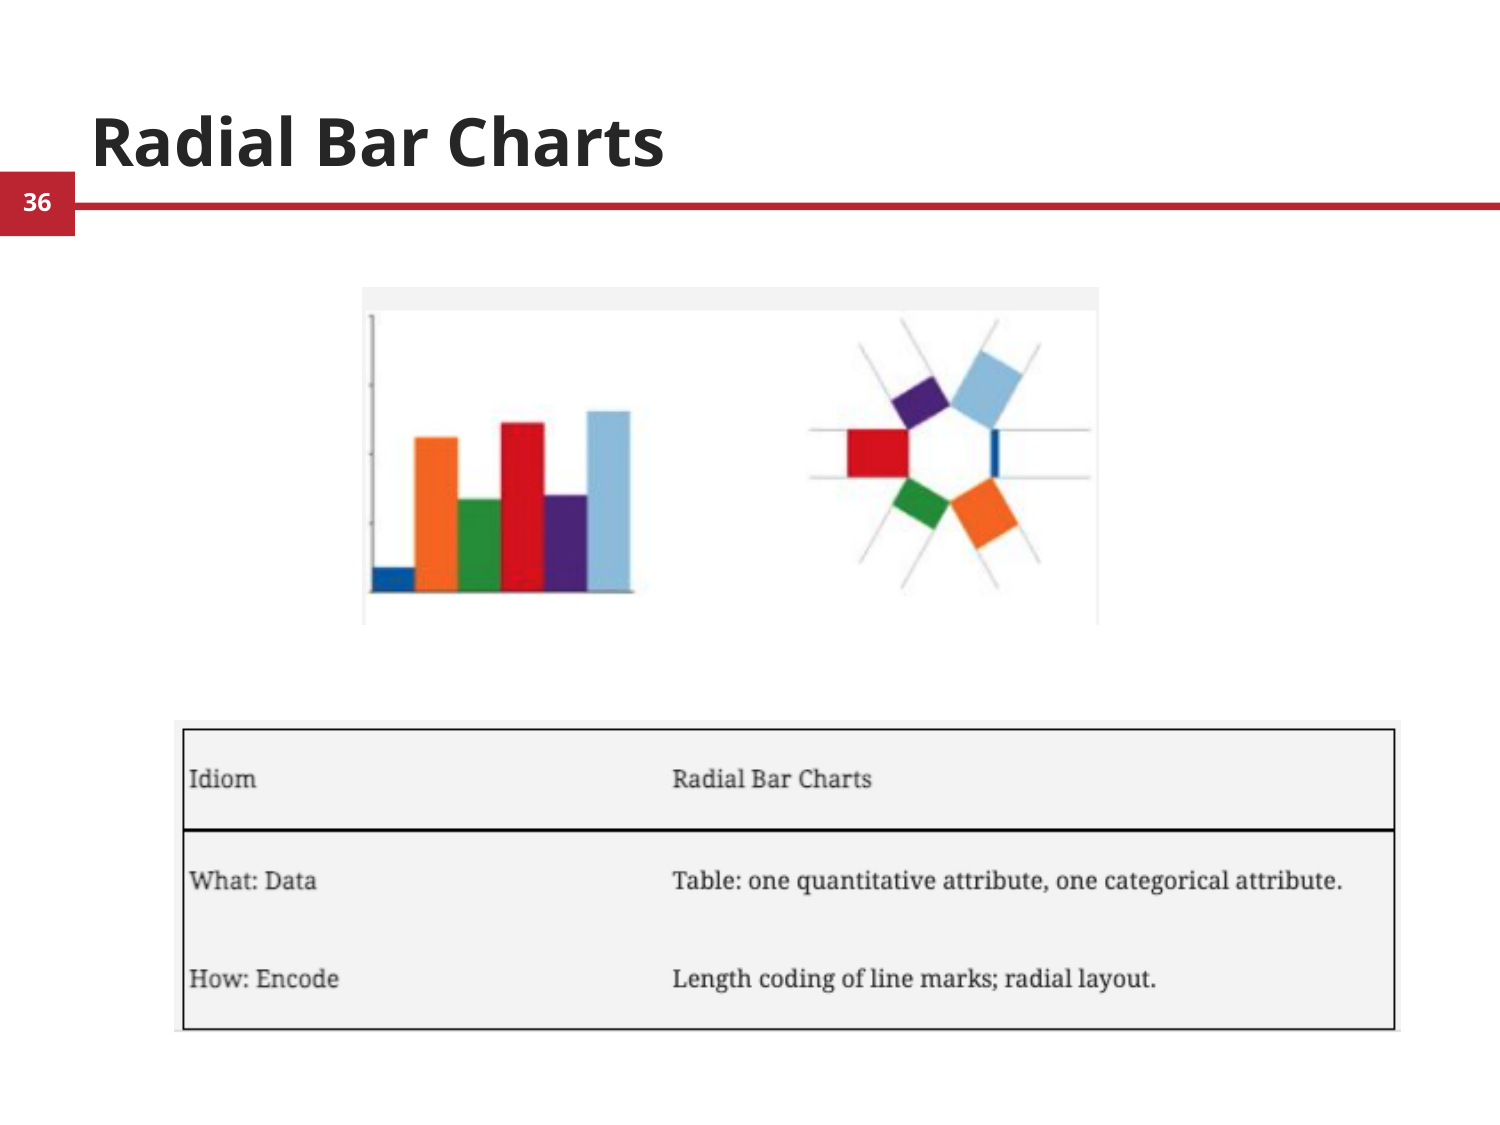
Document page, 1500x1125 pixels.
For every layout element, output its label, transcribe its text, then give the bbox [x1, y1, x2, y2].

picture [174, 719, 1401, 1034]
picture [361, 286, 1100, 626]
title Radial Bar Charts [75, 56, 1425, 188]
